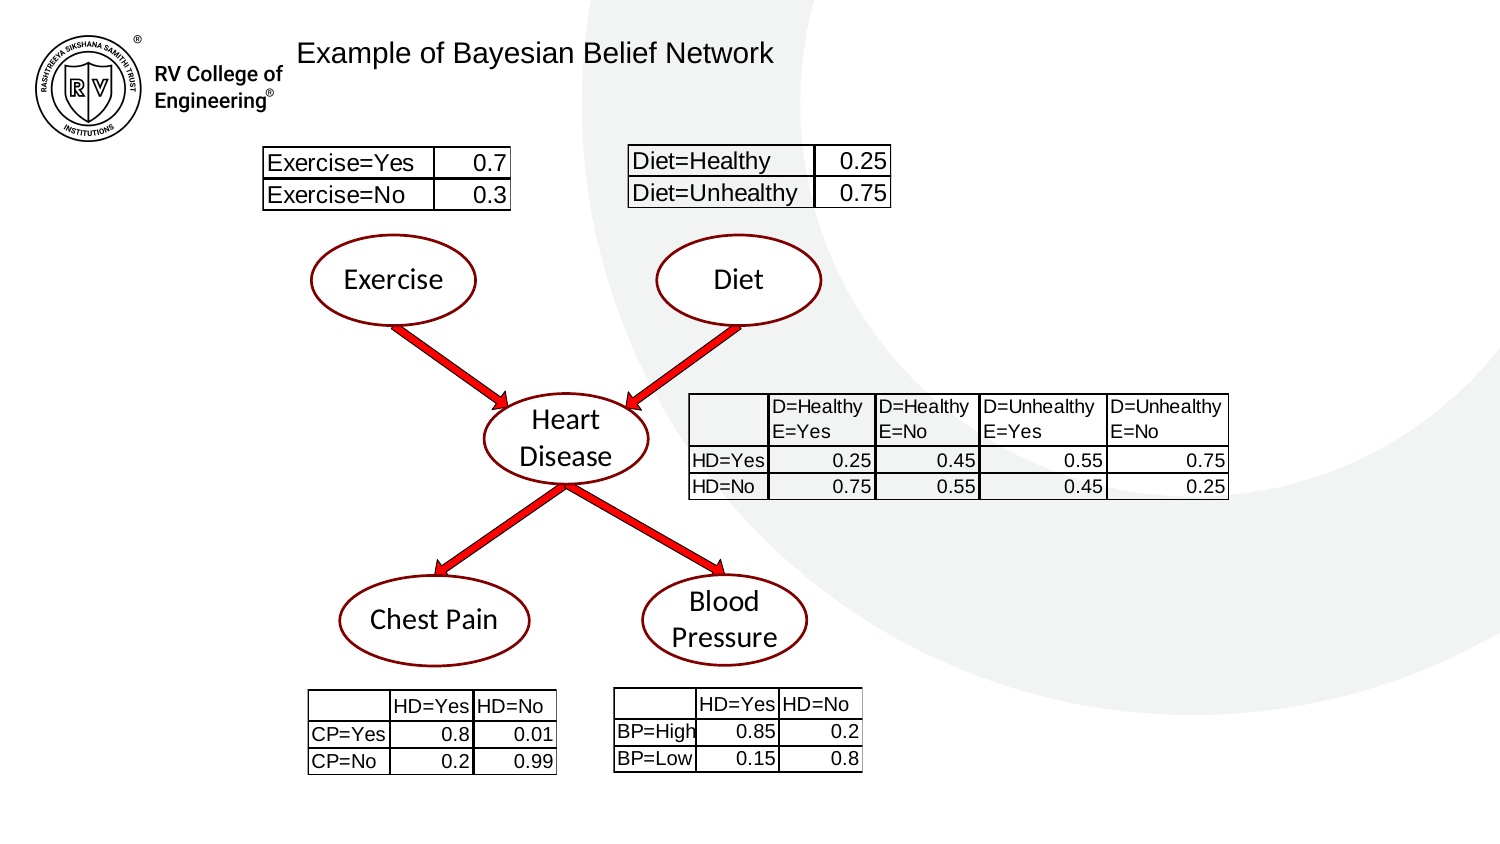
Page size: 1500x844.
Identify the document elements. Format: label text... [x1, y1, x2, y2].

picture [0, 0, 1500, 844]
title Example of Bayesian Belief Network [281, 18, 1254, 85]
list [259, 141, 1240, 778]
